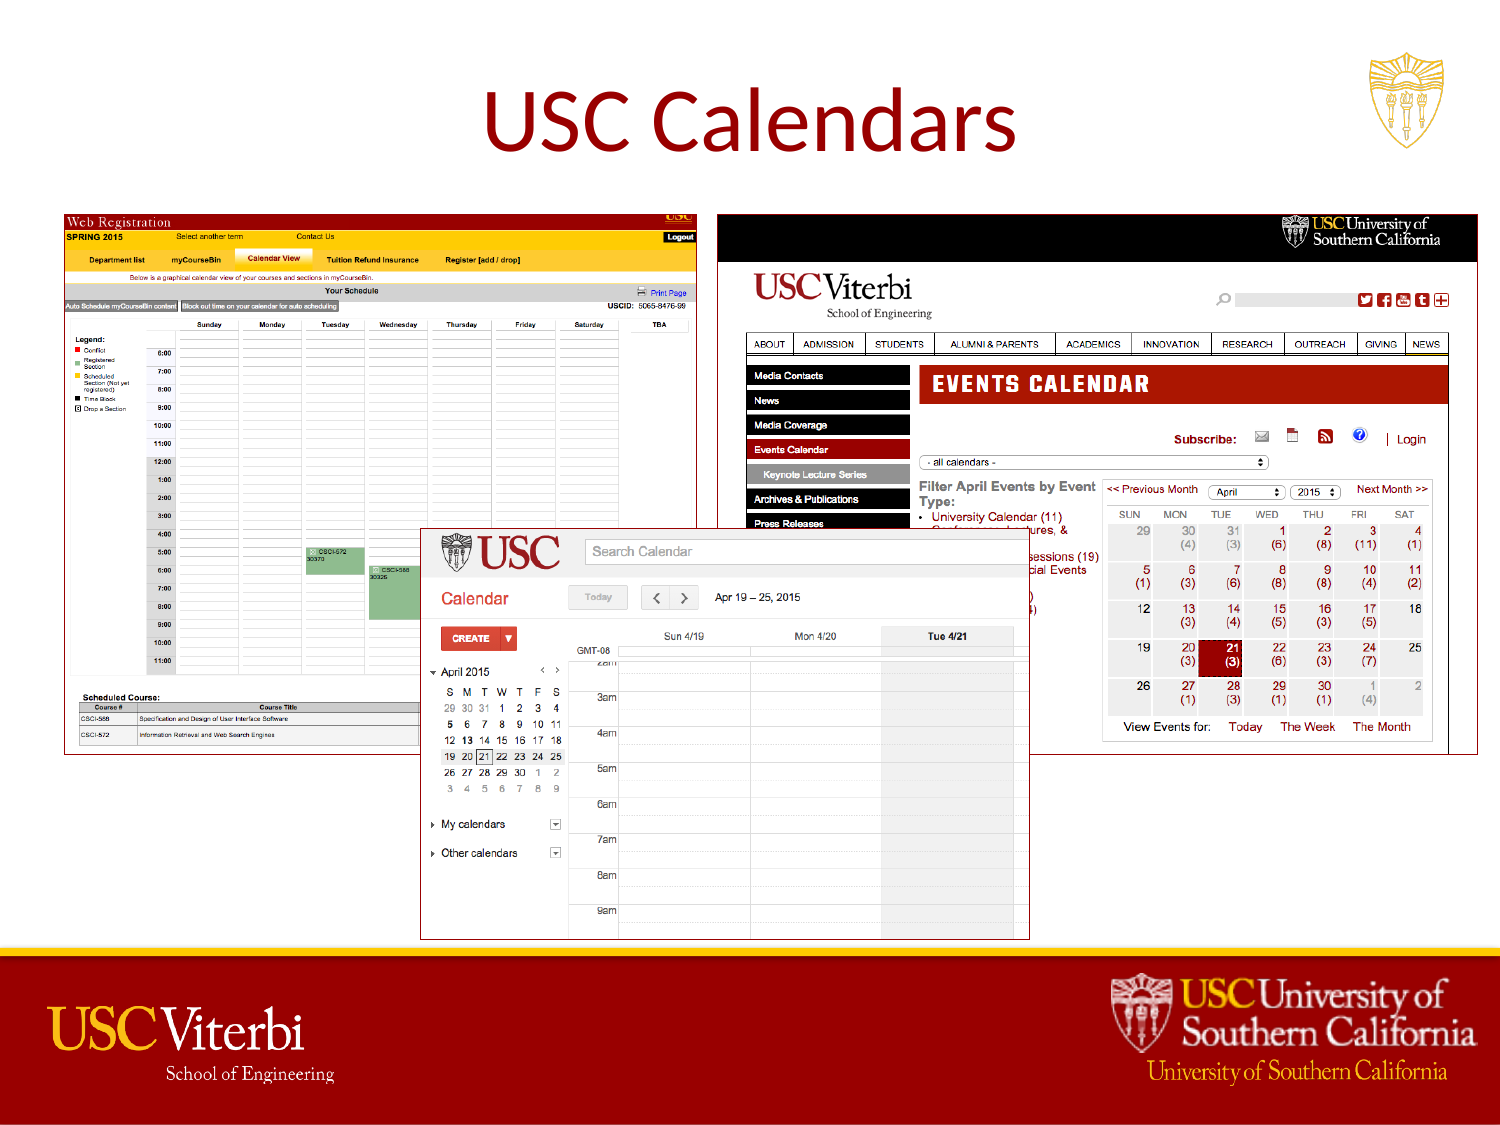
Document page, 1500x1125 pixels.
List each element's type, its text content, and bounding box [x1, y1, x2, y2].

title USC Calendars [102, 59, 1398, 278]
picture [64, 214, 1478, 940]
picture [1345, 39, 1468, 162]
picture [47, 1006, 334, 1084]
picture [1110, 972, 1478, 1053]
picture [1147, 1059, 1447, 1086]
